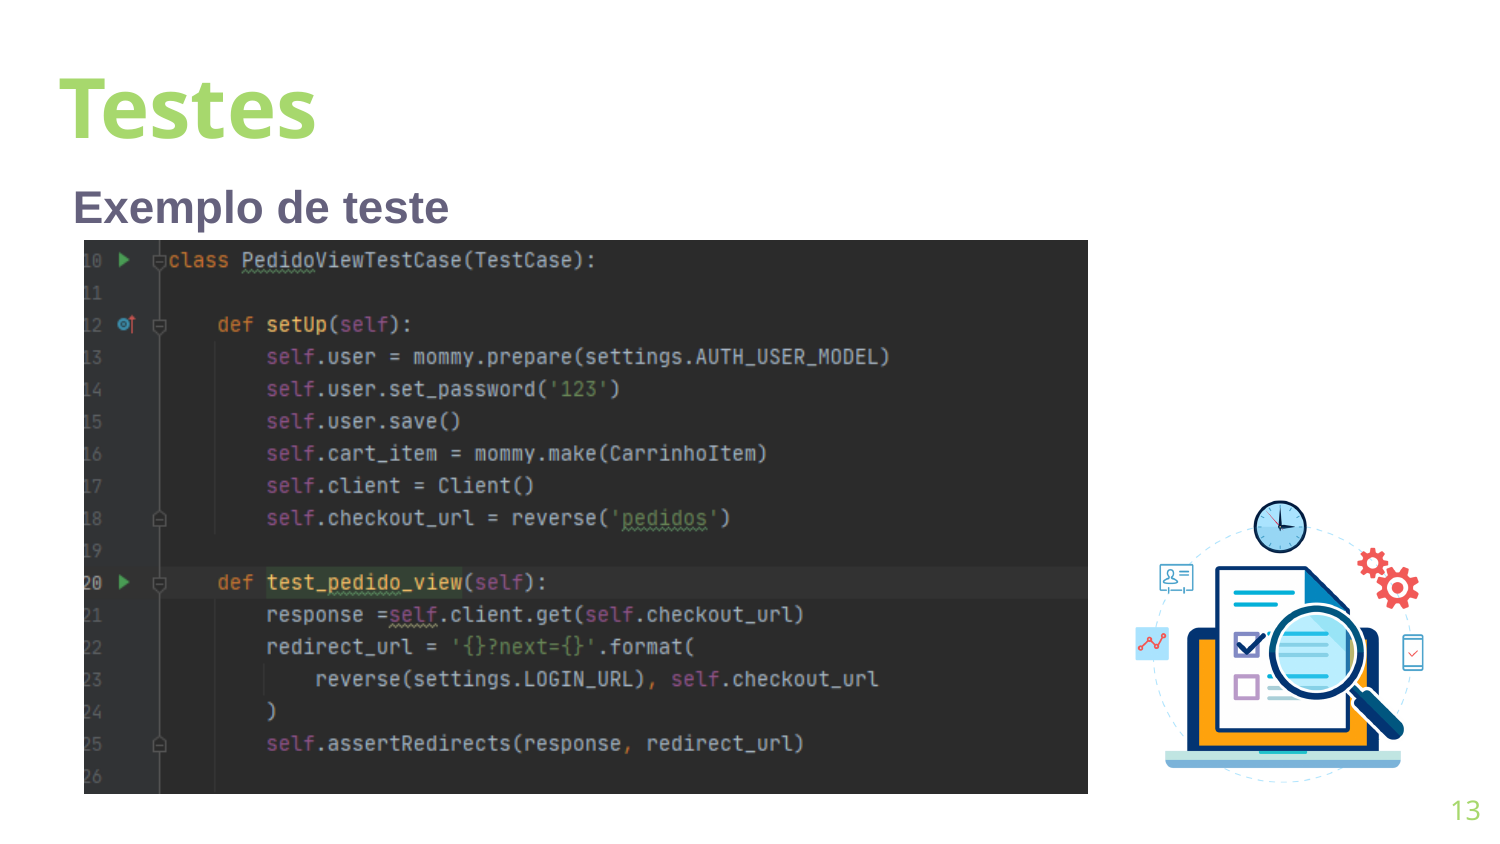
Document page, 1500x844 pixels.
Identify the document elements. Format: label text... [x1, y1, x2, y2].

title Testes [58, 57, 348, 154]
picture [84, 240, 1089, 794]
text_box Exemplo de teste [57, 154, 515, 248]
picture [1111, 494, 1447, 787]
slide_number ‹#› [1391, 779, 1482, 844]
